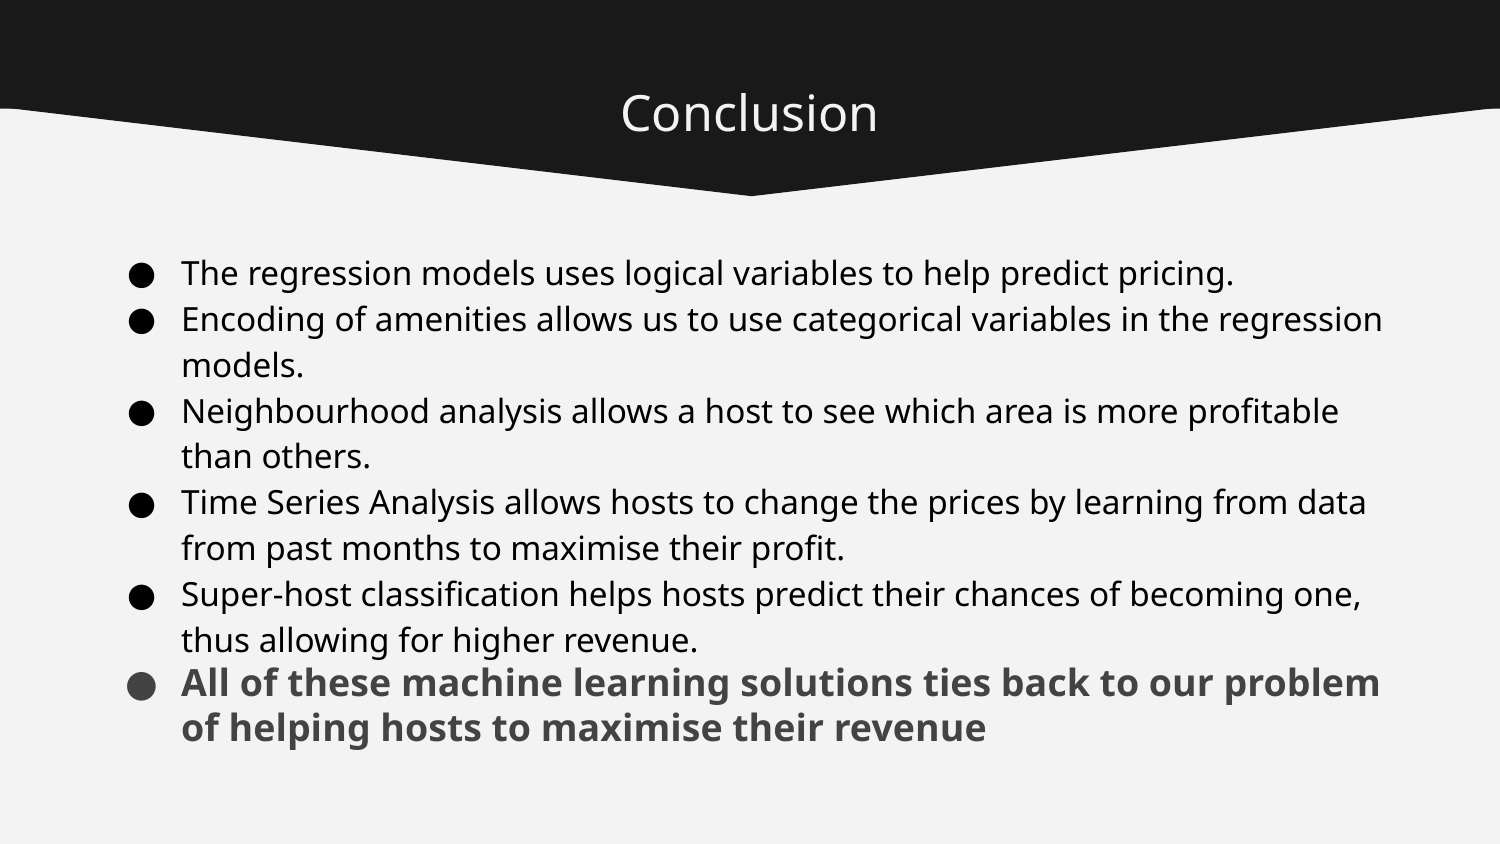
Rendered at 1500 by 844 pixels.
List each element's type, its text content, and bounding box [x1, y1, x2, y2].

list The regression models uses logical variables to help predict pricing. Encoding of amenities allows us to use categorical variables in the regression models. Neighbourhood analysis allows a host to see which area is more profitable than others. Time Series Analysis allows hosts to change the prices by learning from data from past months to maximise their profit. Super-host classification helps hosts predict their chances of becoming one, thus allowing for higher revenue. All of these machine learning solutions ties back to our problem of helping hosts to maximise their revenue [91, 231, 1409, 763]
title Conclusion [505, 66, 995, 180]
